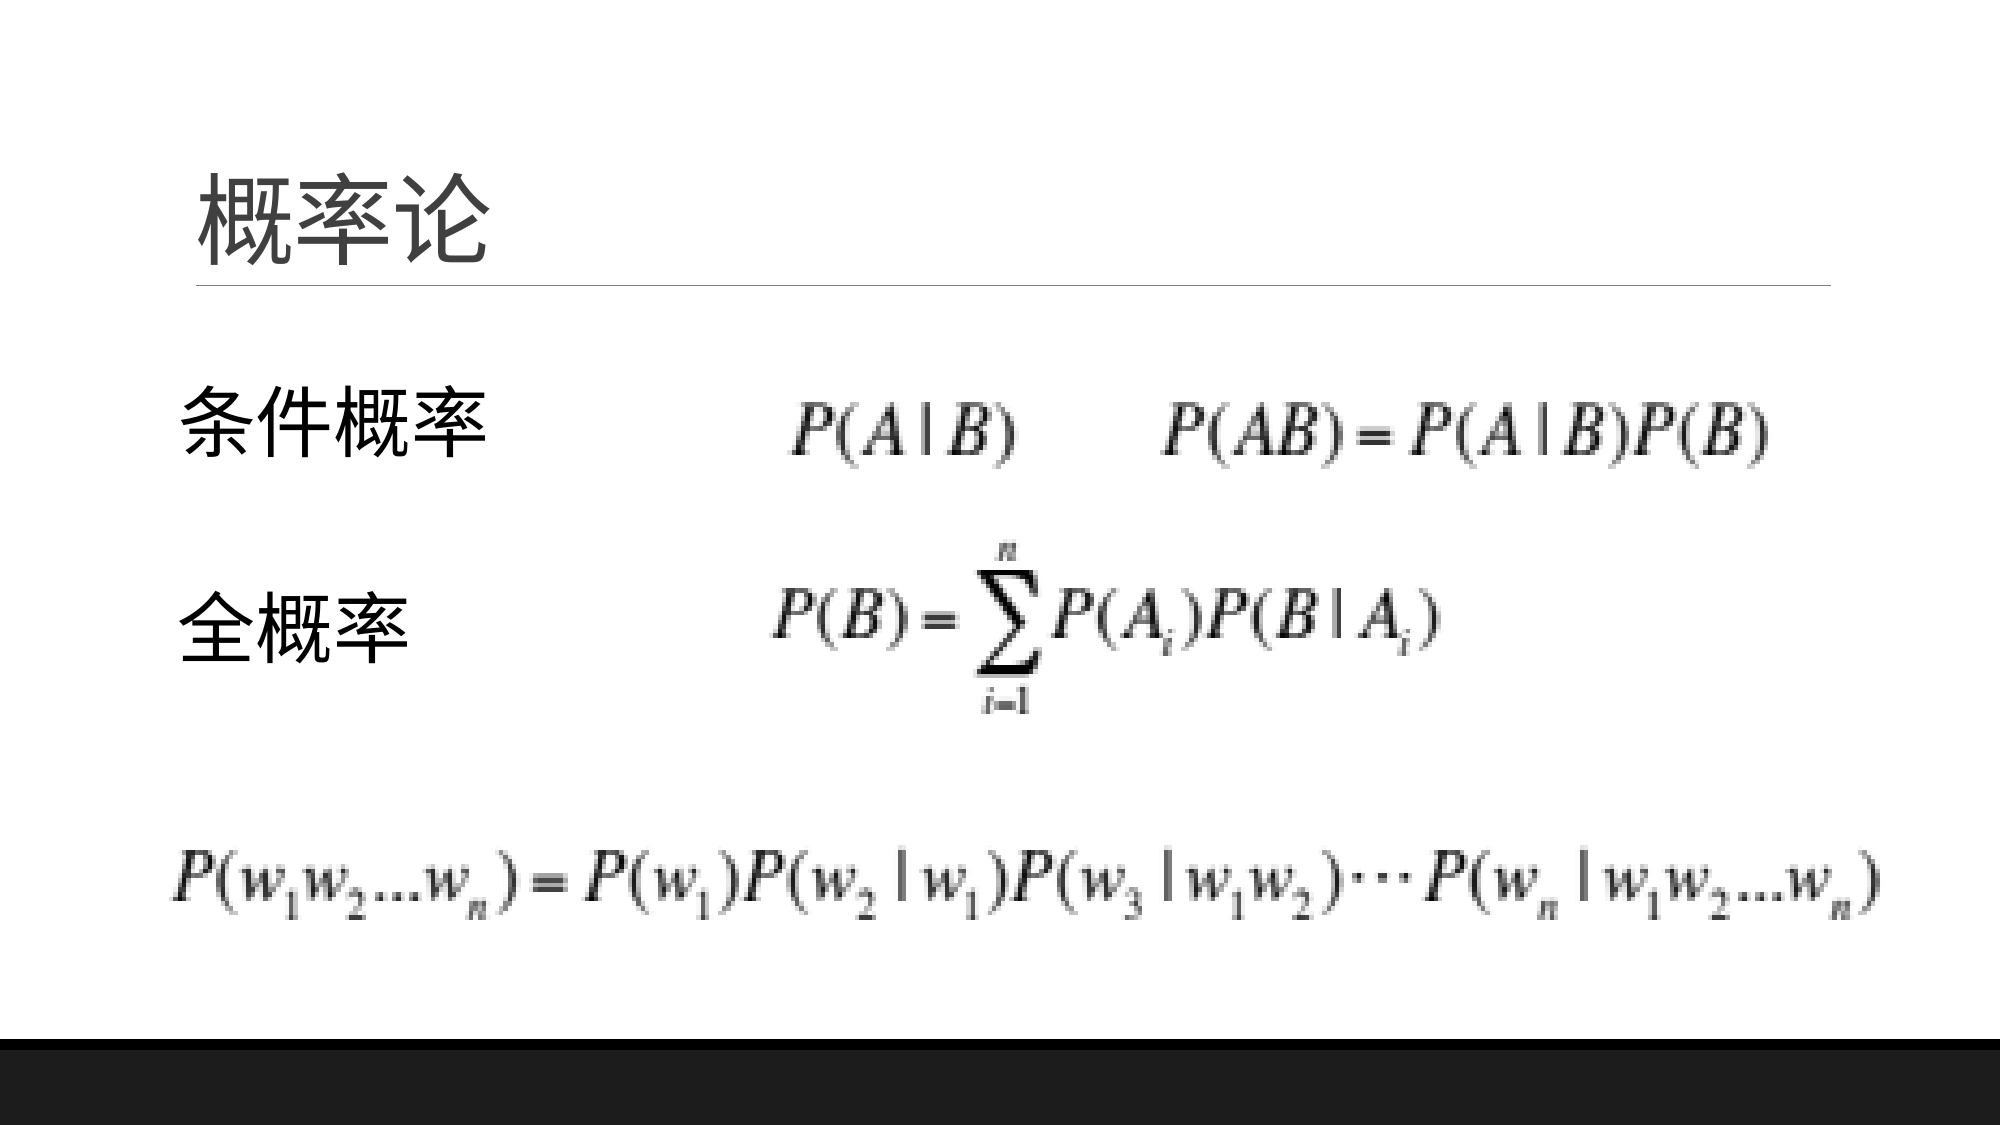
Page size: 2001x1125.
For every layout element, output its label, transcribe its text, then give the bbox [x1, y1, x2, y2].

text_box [779, 388, 1020, 481]
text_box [761, 512, 1446, 721]
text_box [1151, 388, 1774, 481]
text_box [160, 831, 1889, 931]
text_box 条件概率 [163, 365, 505, 475]
text_box 全概率 [162, 572, 426, 681]
title 概率论 [180, 47, 1830, 285]
